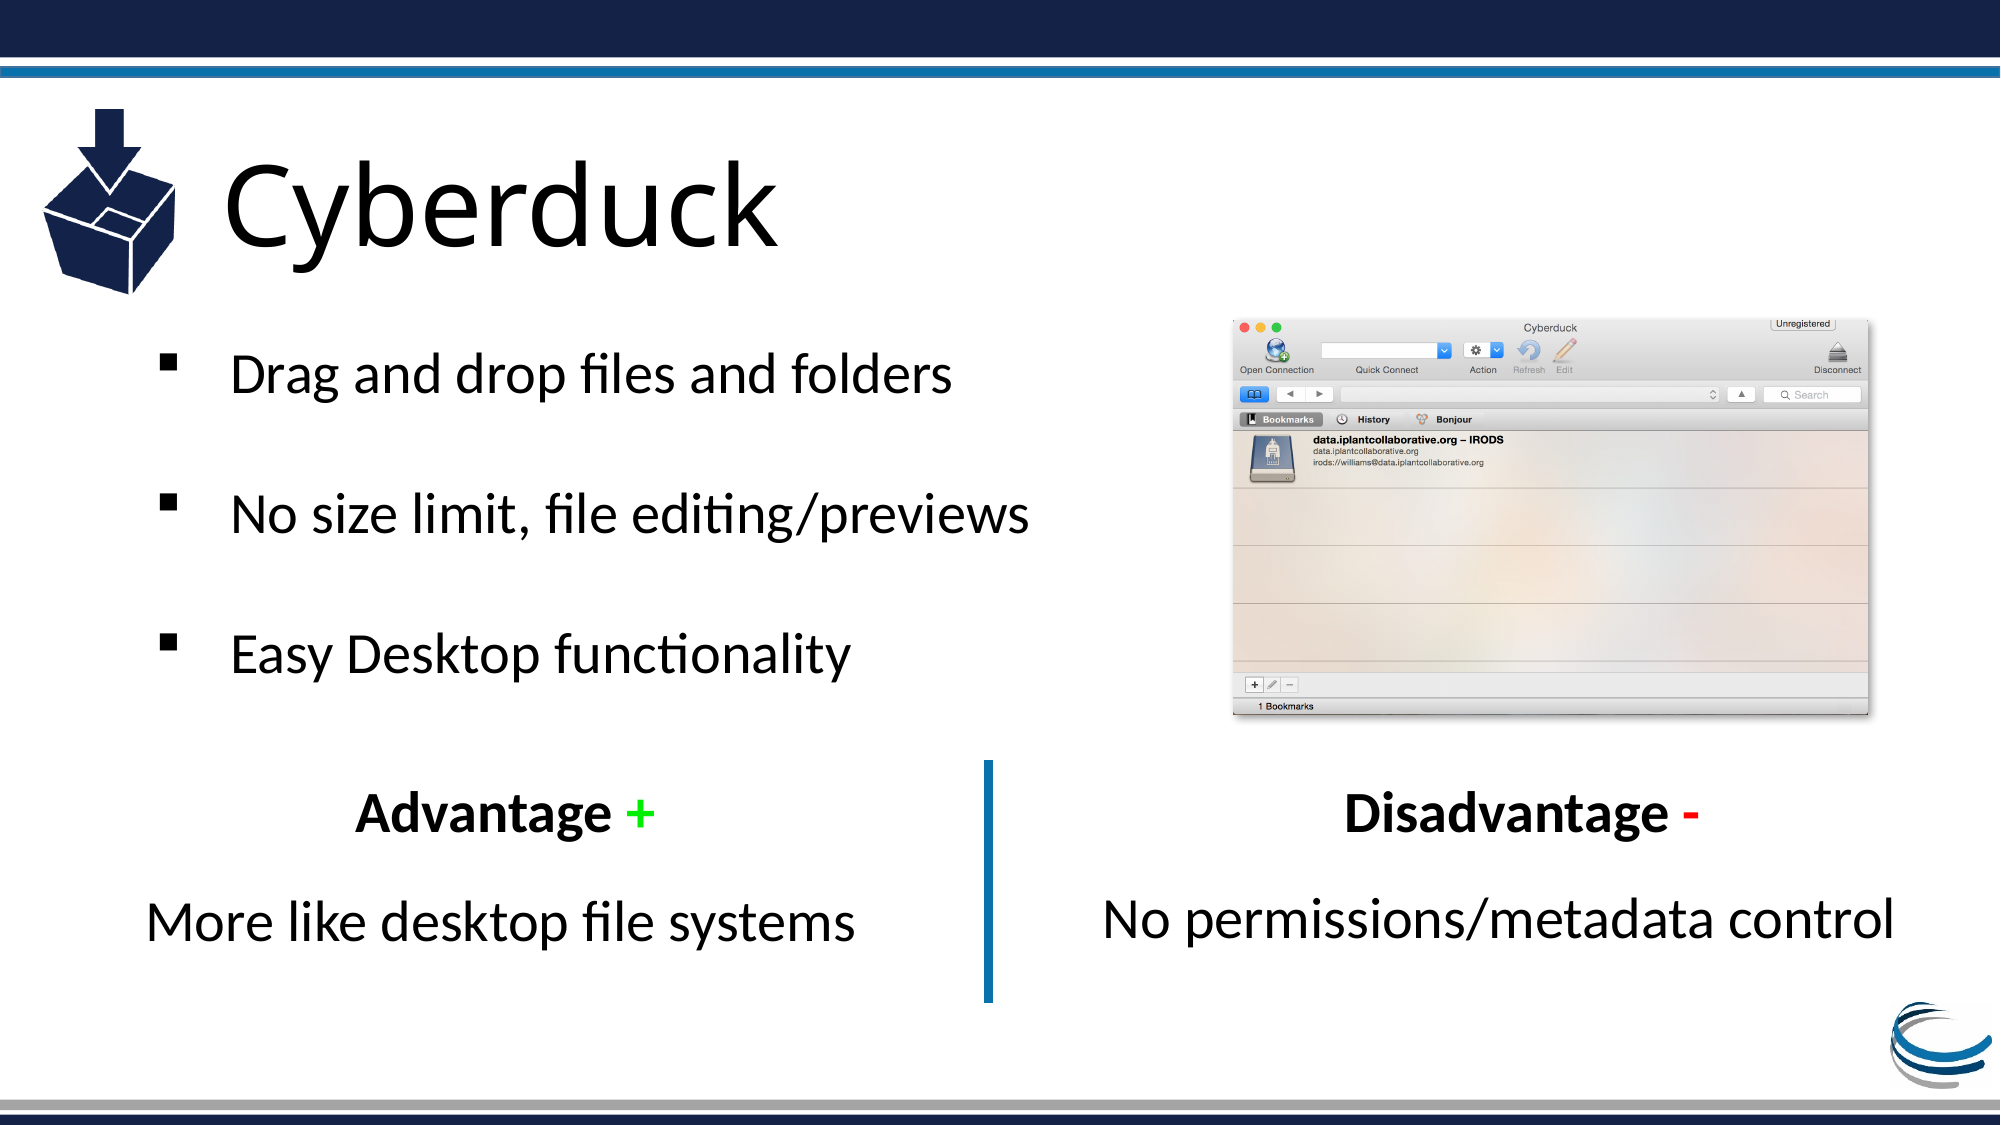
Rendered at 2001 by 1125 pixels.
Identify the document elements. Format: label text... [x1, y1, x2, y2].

picture [1233, 319, 1868, 715]
text_box Cyberduck [206, 126, 795, 277]
text_box Drag and drop files and folders No size limit, file editing/previews Easy Desktop functionality [140, 327, 1046, 763]
text_box Advantage + Disadvantage - [993, 766, 1716, 852]
picture [42, 109, 175, 296]
text_box More like desktop file systems [37, 876, 965, 961]
text_box Advantage + Disadvantage - [314, 766, 984, 852]
text_box No permissions/metadata control [1035, 873, 1964, 958]
text_box [984, 760, 993, 1003]
picture [1890, 1002, 1992, 1089]
